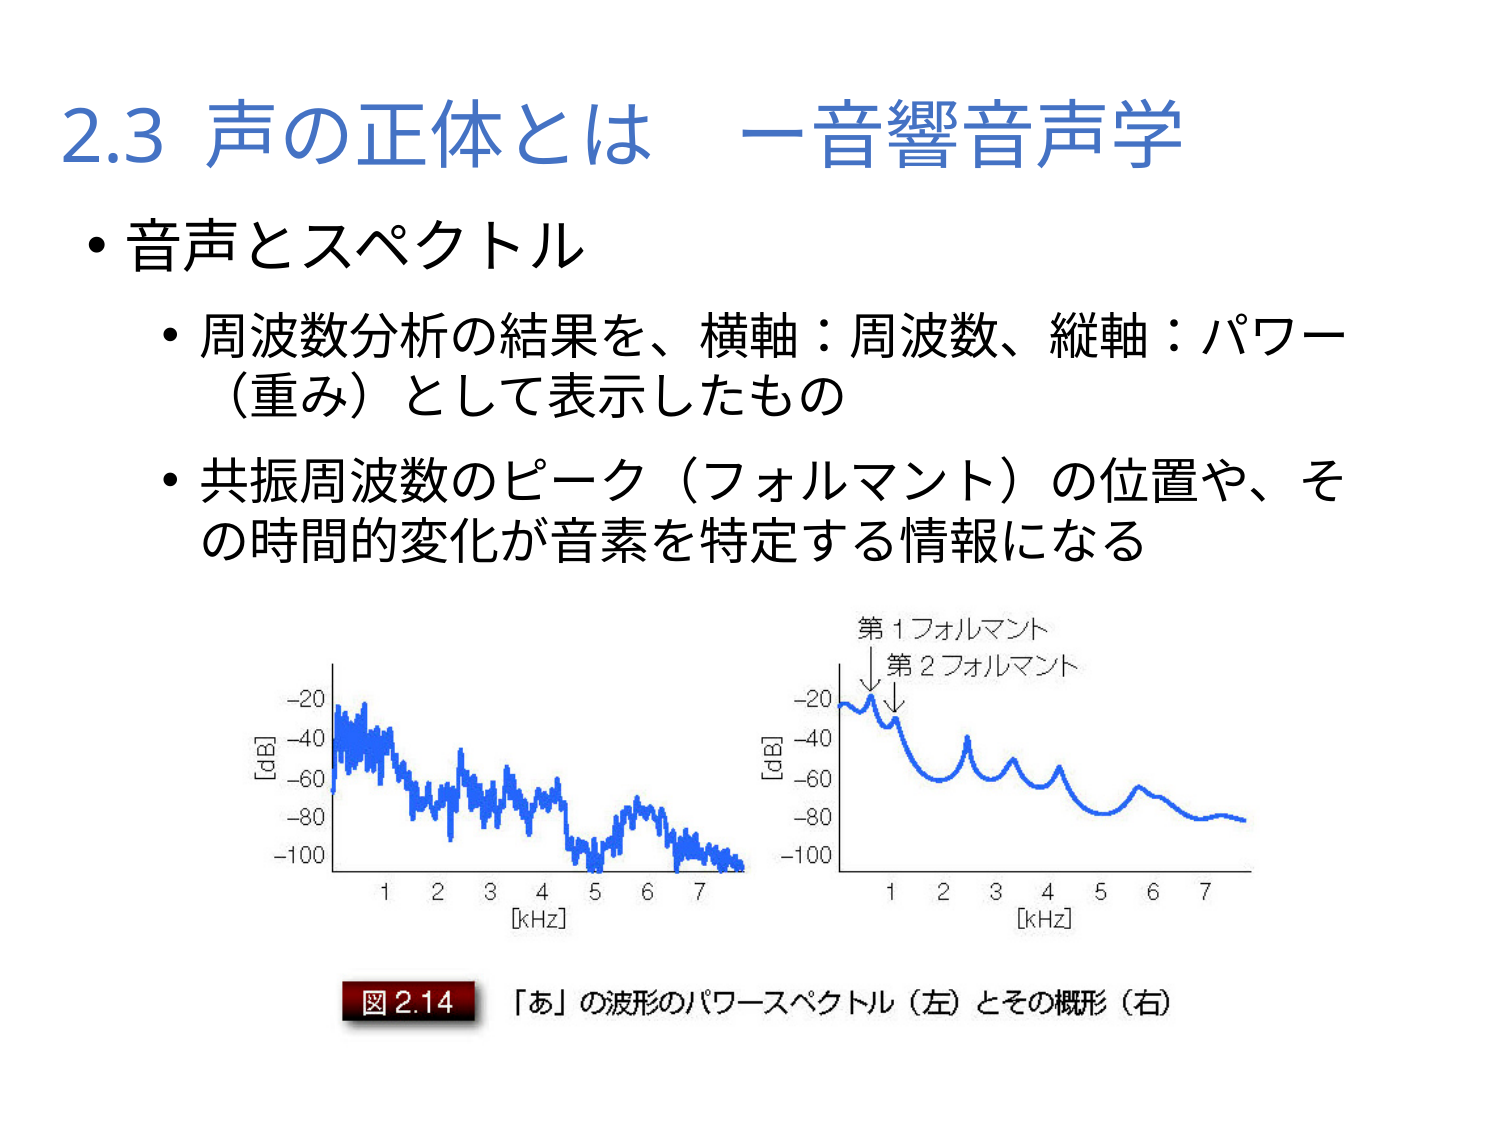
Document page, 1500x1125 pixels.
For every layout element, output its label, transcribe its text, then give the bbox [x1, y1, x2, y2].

list 音声とスペクトル 周波数分析の結果を、横軸：周波数、縦軸：パワー（重み）として表示したもの 共振周波数のピーク（フォルマント）の位置や、その時間的変化が音素を特定する情報になる [71, 202, 1393, 916]
title 2.3 声の正体とは ー音響音声学 [45, 59, 1459, 218]
picture [222, 585, 1287, 1059]
